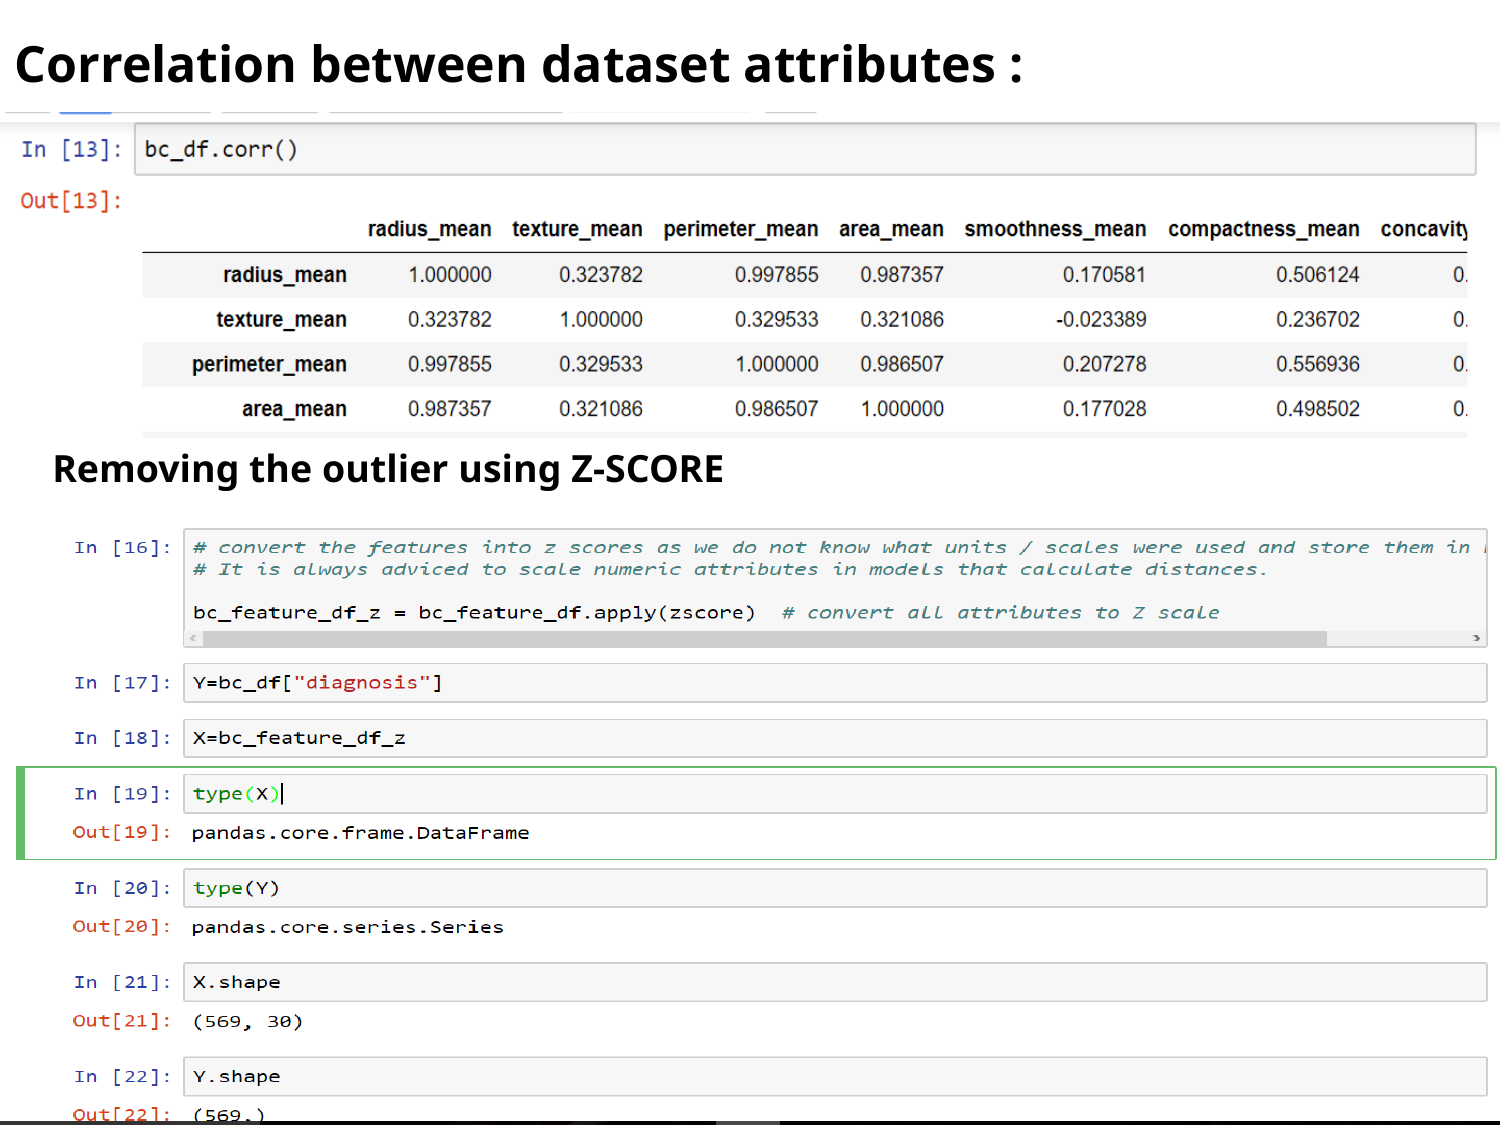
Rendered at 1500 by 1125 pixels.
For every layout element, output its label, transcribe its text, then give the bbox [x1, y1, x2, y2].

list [0, 112, 1500, 438]
picture [0, 524, 1500, 1125]
text_box Removing the outlier using Z-SCORE [37, 446, 808, 498]
text_box Correlation between dataset attributes : [0, 24, 1170, 100]
